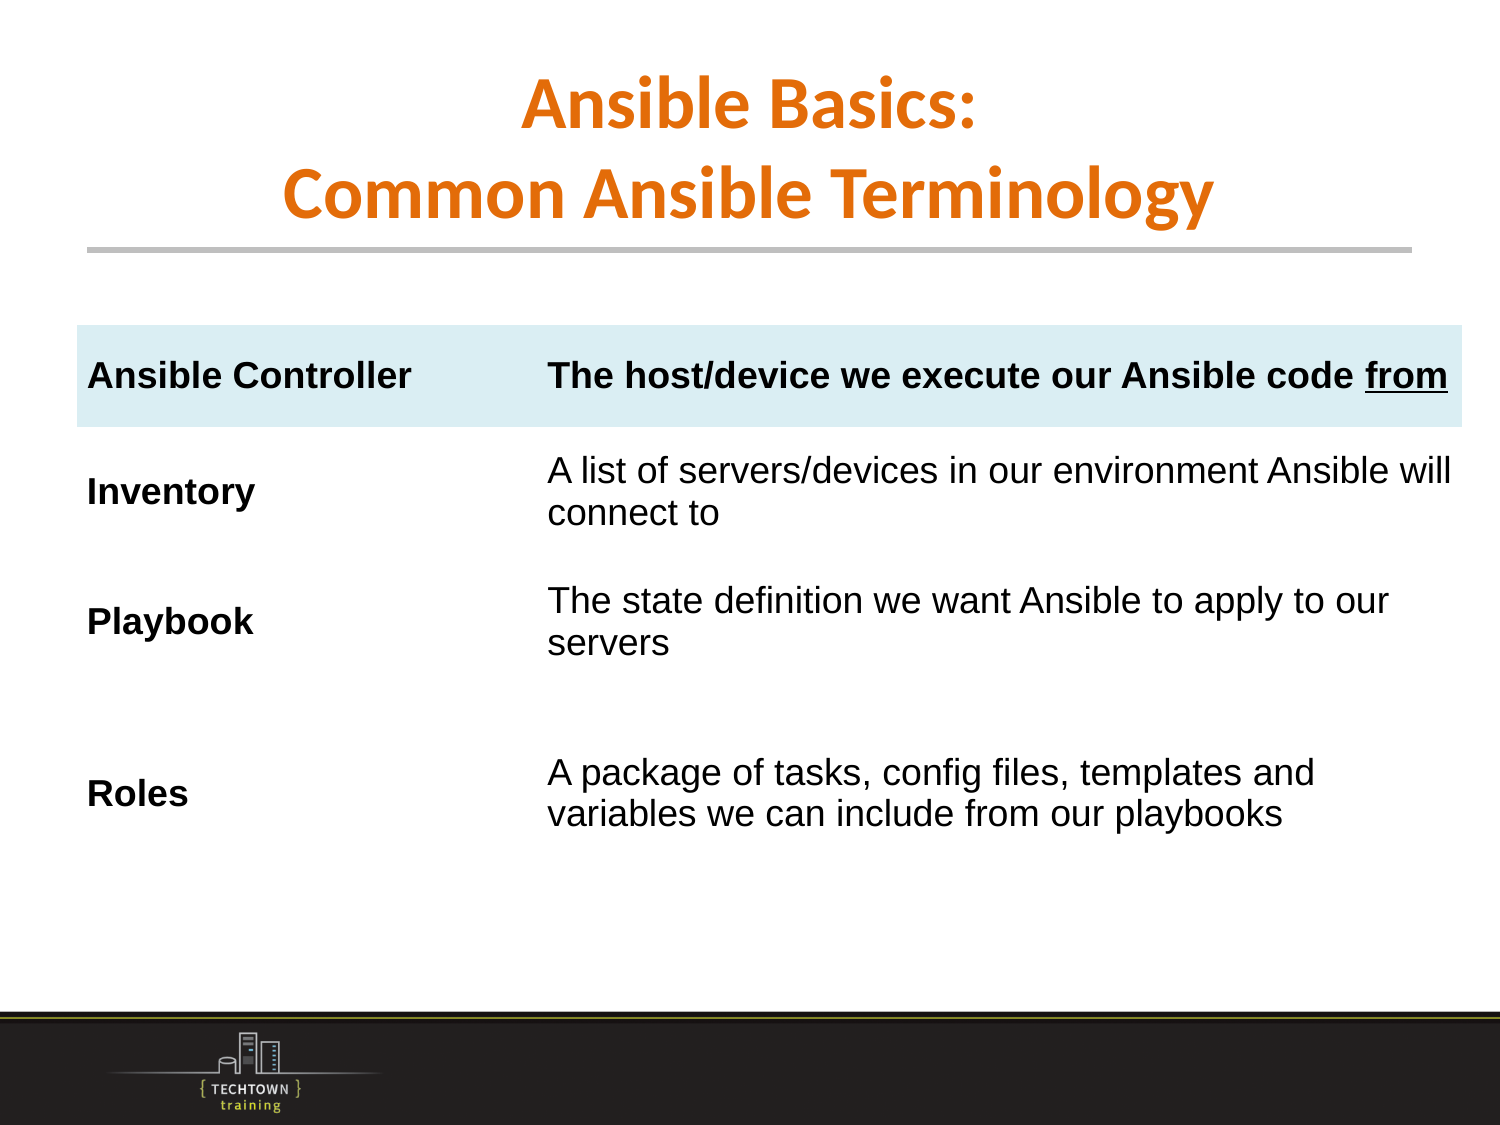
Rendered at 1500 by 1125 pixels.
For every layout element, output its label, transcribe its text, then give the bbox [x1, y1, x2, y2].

table_cell Playbook [77, 556, 538, 686]
table_cell A package of tasks, config files, templates and variables we can include from our playbooks [538, 686, 1462, 900]
title Ansible Basics: Common Ansible Terminology [75, 50, 1425, 238]
table_cell A list of servers/devices in our environment Ansible will connect to [538, 427, 1462, 556]
table_cell Roles [77, 686, 538, 900]
picture [0, 0, 1500, 1125]
table_cell Inventory [77, 427, 538, 556]
table_header Ansible Controller [77, 325, 538, 427]
table_cell The state definition we want Ansible to apply to our servers [538, 556, 1462, 686]
table_header The host/device we execute our Ansible code from [538, 325, 1462, 427]
